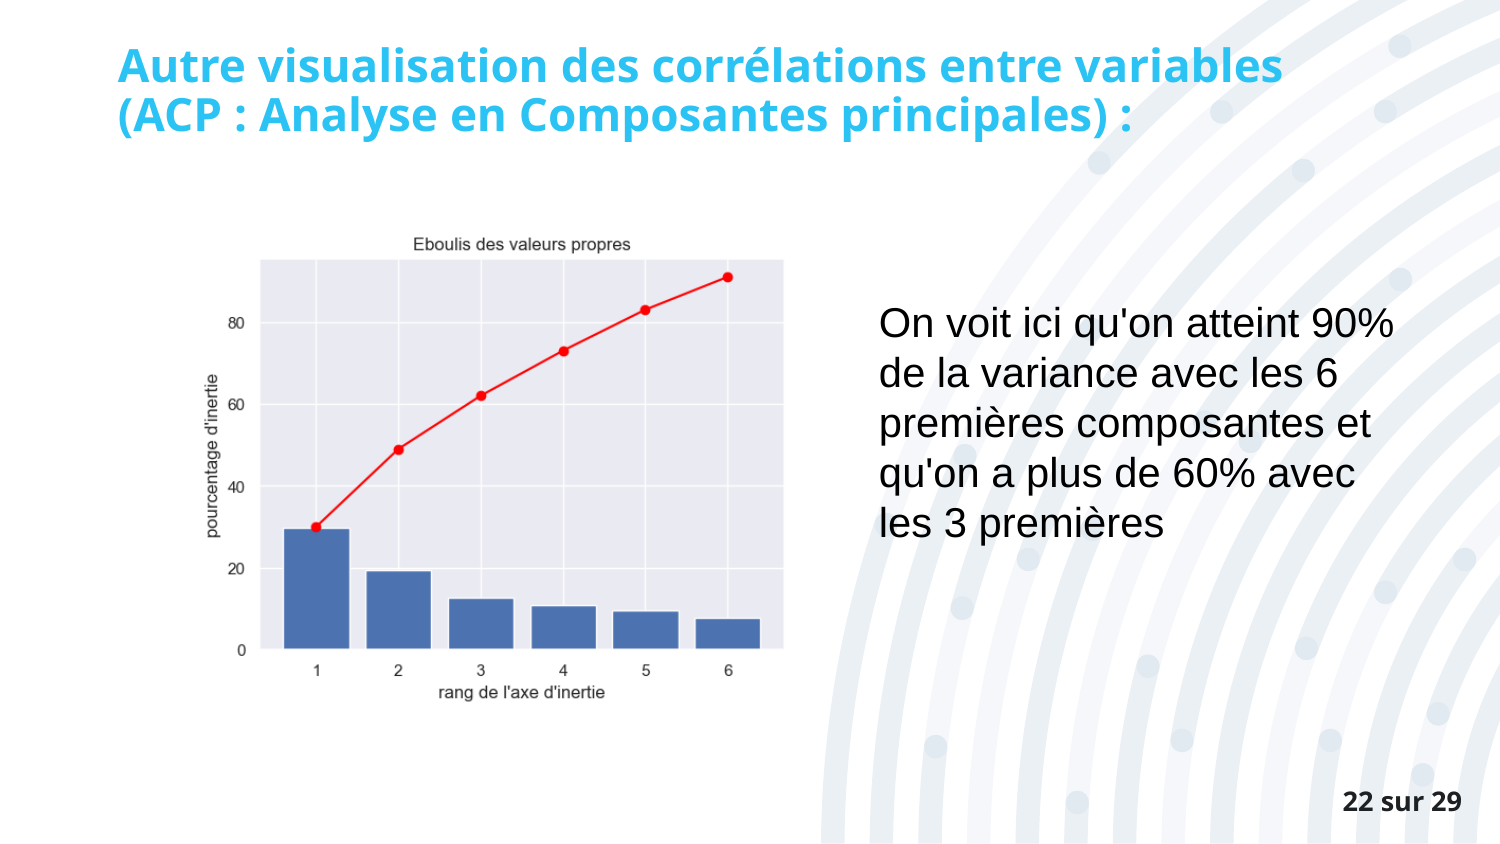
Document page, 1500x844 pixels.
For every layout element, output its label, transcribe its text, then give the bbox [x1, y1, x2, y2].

title Autre visualisation des corrélations entre variables (ACP : Analyse en Composantes principales) : [117, 33, 1424, 142]
text_box On voit ici qu'on atteint 90% de la variance avec les 6 premières composantes et qu'on a plus de 60% avec les 3 premières [864, 288, 1422, 553]
text_box 22 sur 29 [1303, 770, 1463, 836]
picture [195, 227, 795, 712]
